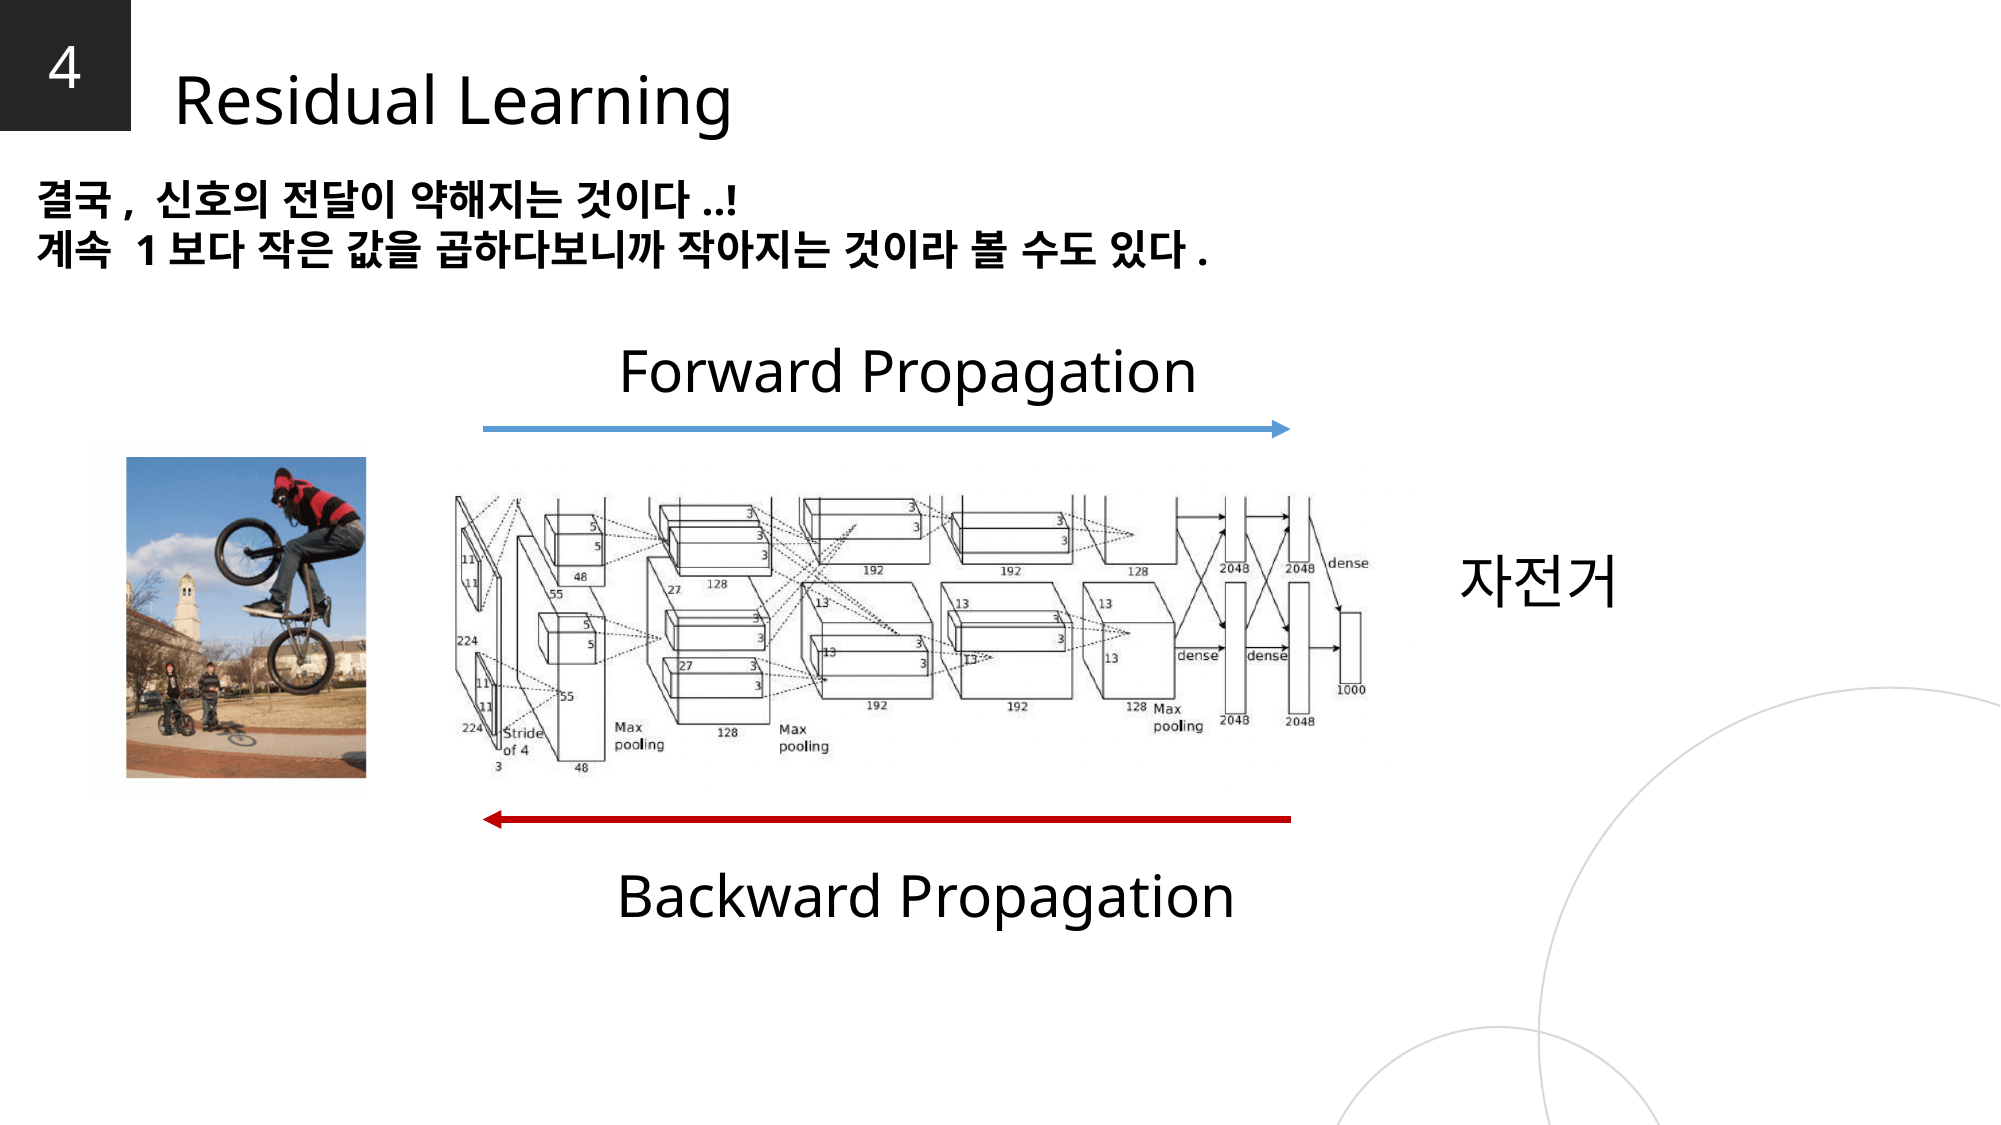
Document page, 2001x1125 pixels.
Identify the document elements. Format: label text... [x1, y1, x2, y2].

text_box Forward Propagation [603, 327, 1213, 412]
text_box Residual Learning [159, 50, 751, 146]
text_box 4 [0, 0, 132, 132]
picture [432, 459, 1421, 792]
text_box 결국, 신호의 전달이 약해지는 것이다..! 계속 1보다 작은 값을 곱하다보니까 작아지는 것이라 볼 수도 있다. [21, 166, 1960, 282]
picture [90, 441, 367, 801]
text_box Backward Propagation [602, 851, 1252, 937]
text_box 자전거 [1444, 537, 1635, 623]
